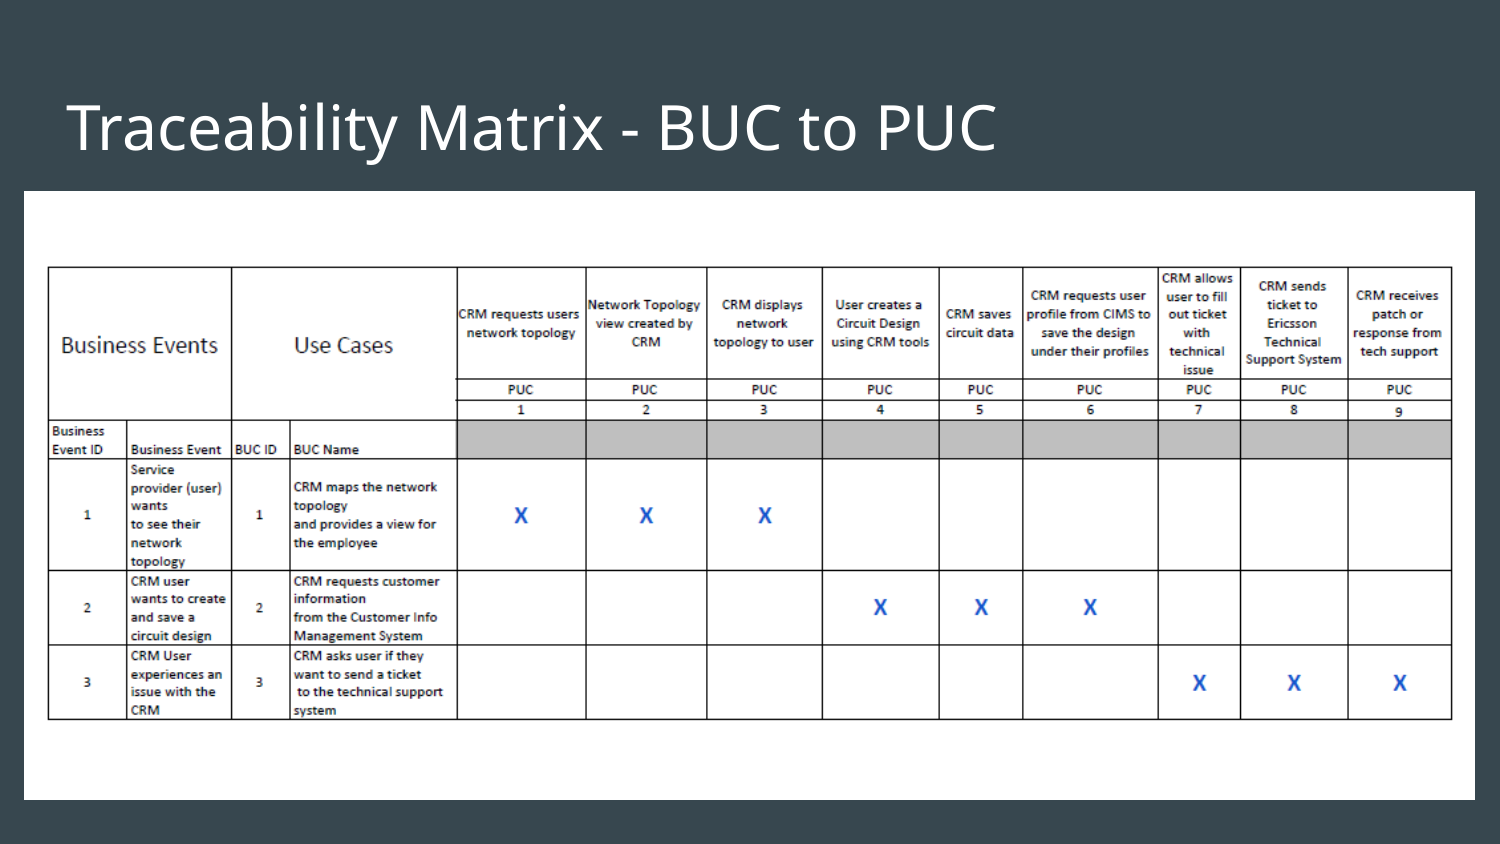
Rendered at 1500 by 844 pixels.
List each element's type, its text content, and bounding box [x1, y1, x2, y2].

title Traceability Matrix - BUC to PUC [51, 72, 1449, 167]
picture [24, 191, 1476, 800]
